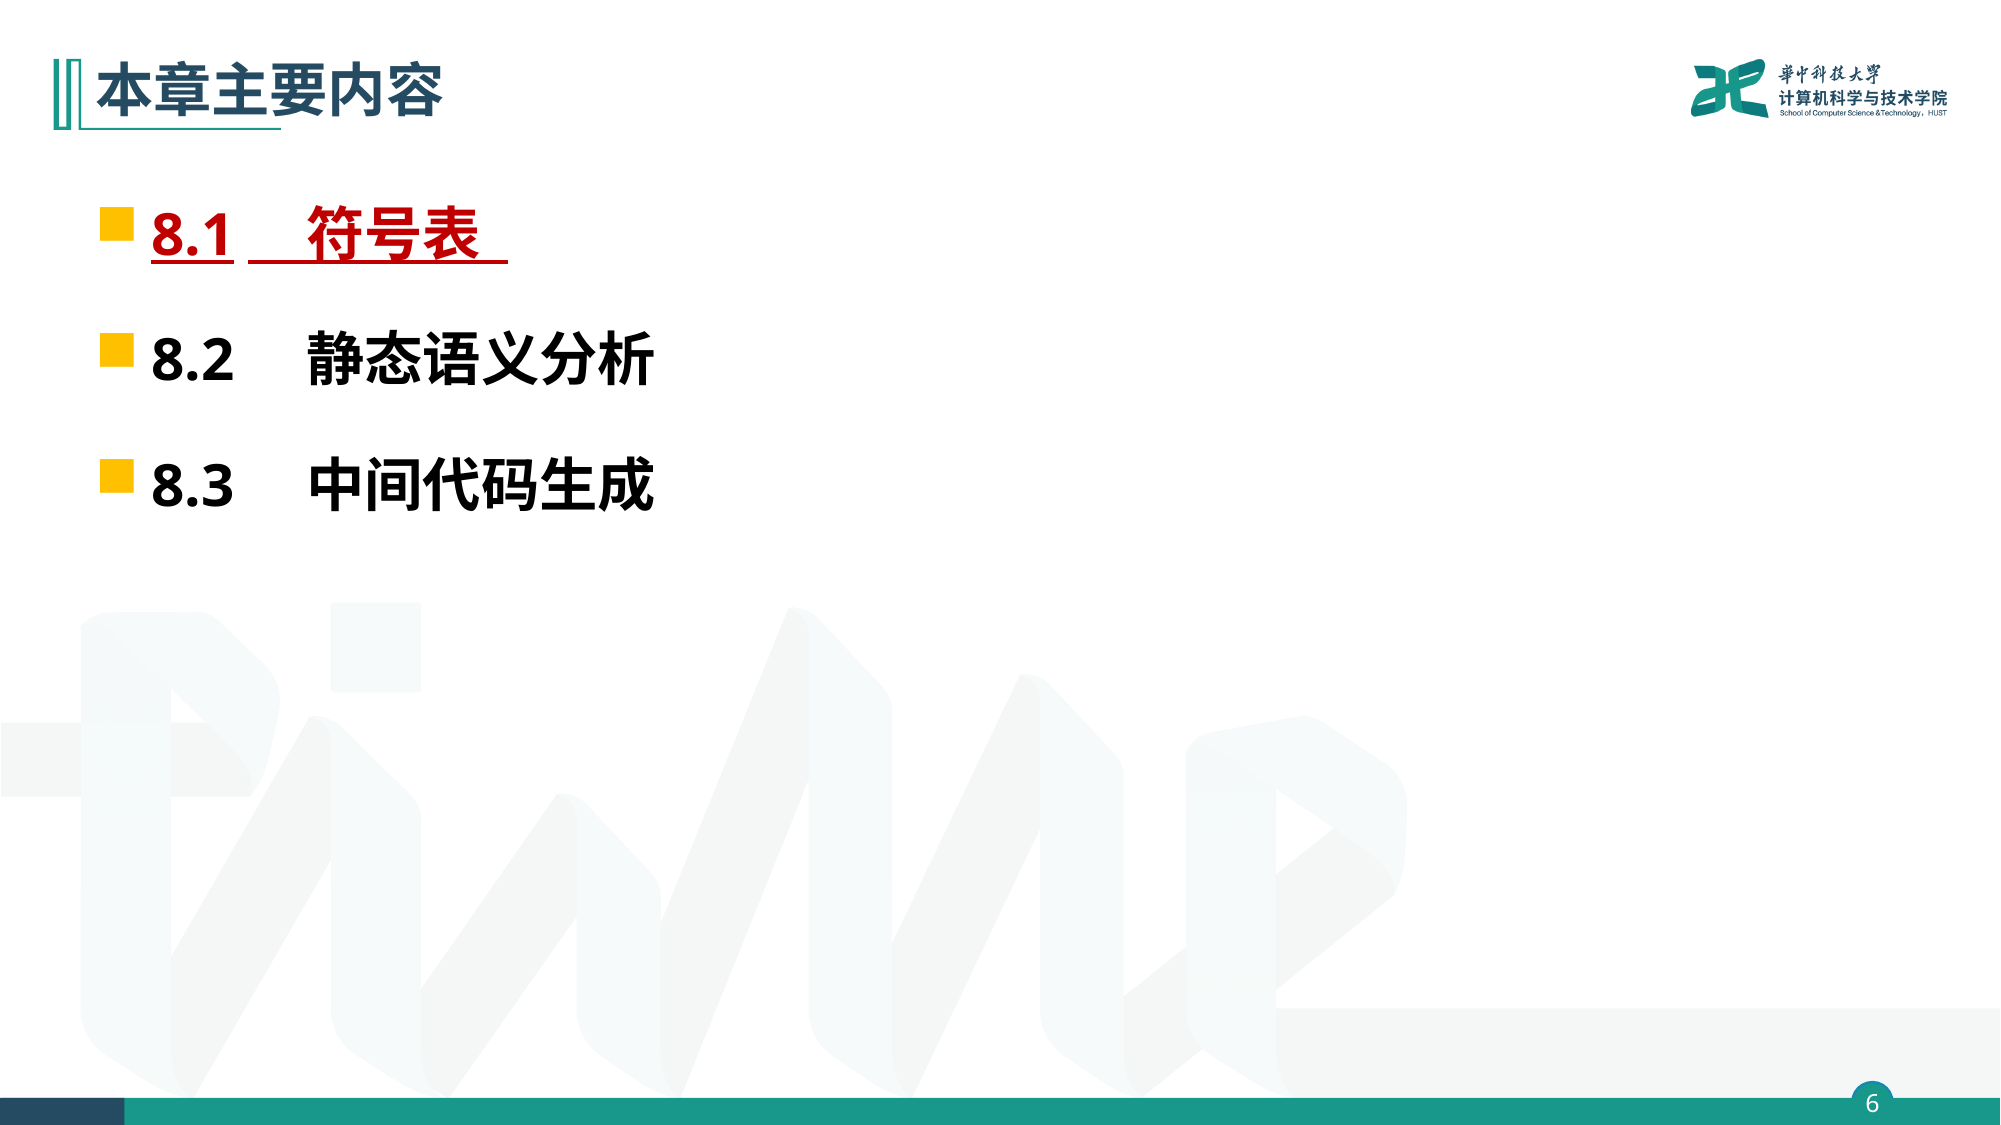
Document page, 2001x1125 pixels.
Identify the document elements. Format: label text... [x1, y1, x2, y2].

list 8.1 符号表 8.2 静态语义分析 8.3 中间代码生成 [80, 154, 1805, 936]
title 本章主要内容 [80, 42, 1805, 144]
picture [1805, 59, 1947, 118]
